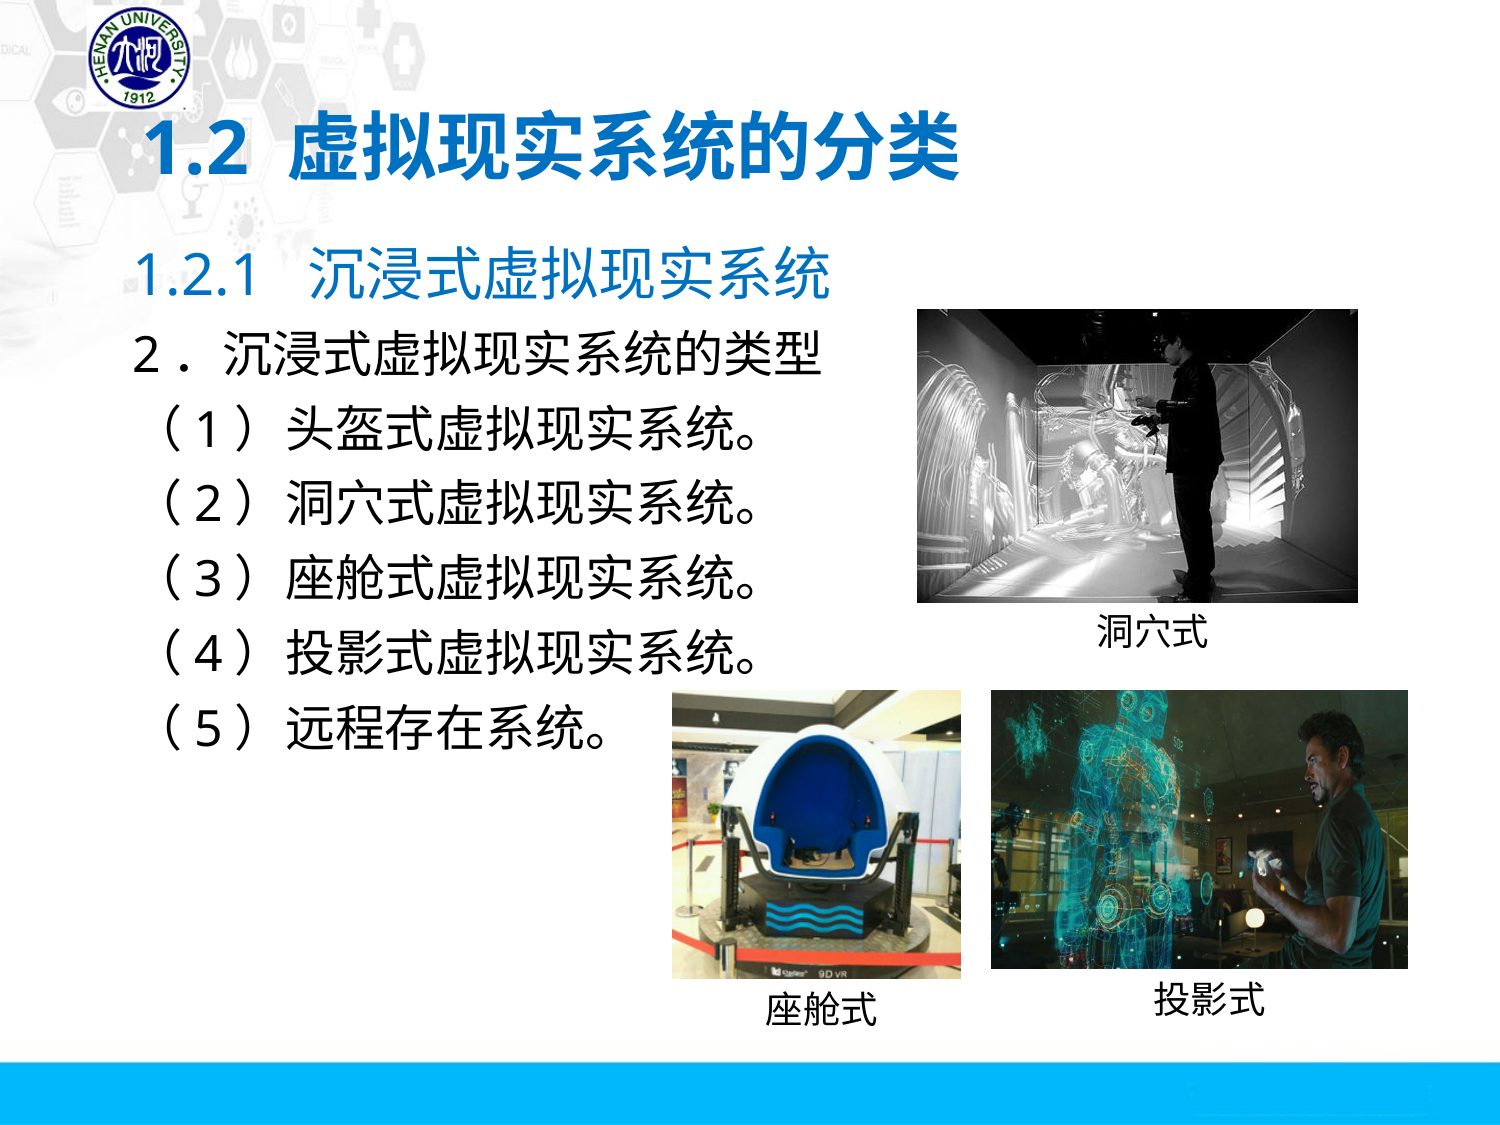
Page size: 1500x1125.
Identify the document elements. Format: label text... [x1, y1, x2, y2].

title 1.2 虚拟现实系统的分类 [127, 140, 1472, 289]
text_box 投影式 [1138, 979, 1281, 1028]
text_box 座舱式 [750, 988, 894, 1039]
list 1.2.1 沉浸式虚拟现实系统 2．沉浸式虚拟现实系统的类型 （1）头盔式虚拟现实系统。 （2）洞穴式虚拟现实系统。 （3）座舱式虚拟现实系统。 （4）投影式虚拟现实系统。 （5）远程存在系统。 [117, 237, 1412, 968]
text_box 洞穴式 [1082, 613, 1225, 661]
picture [0, 0, 1500, 1063]
